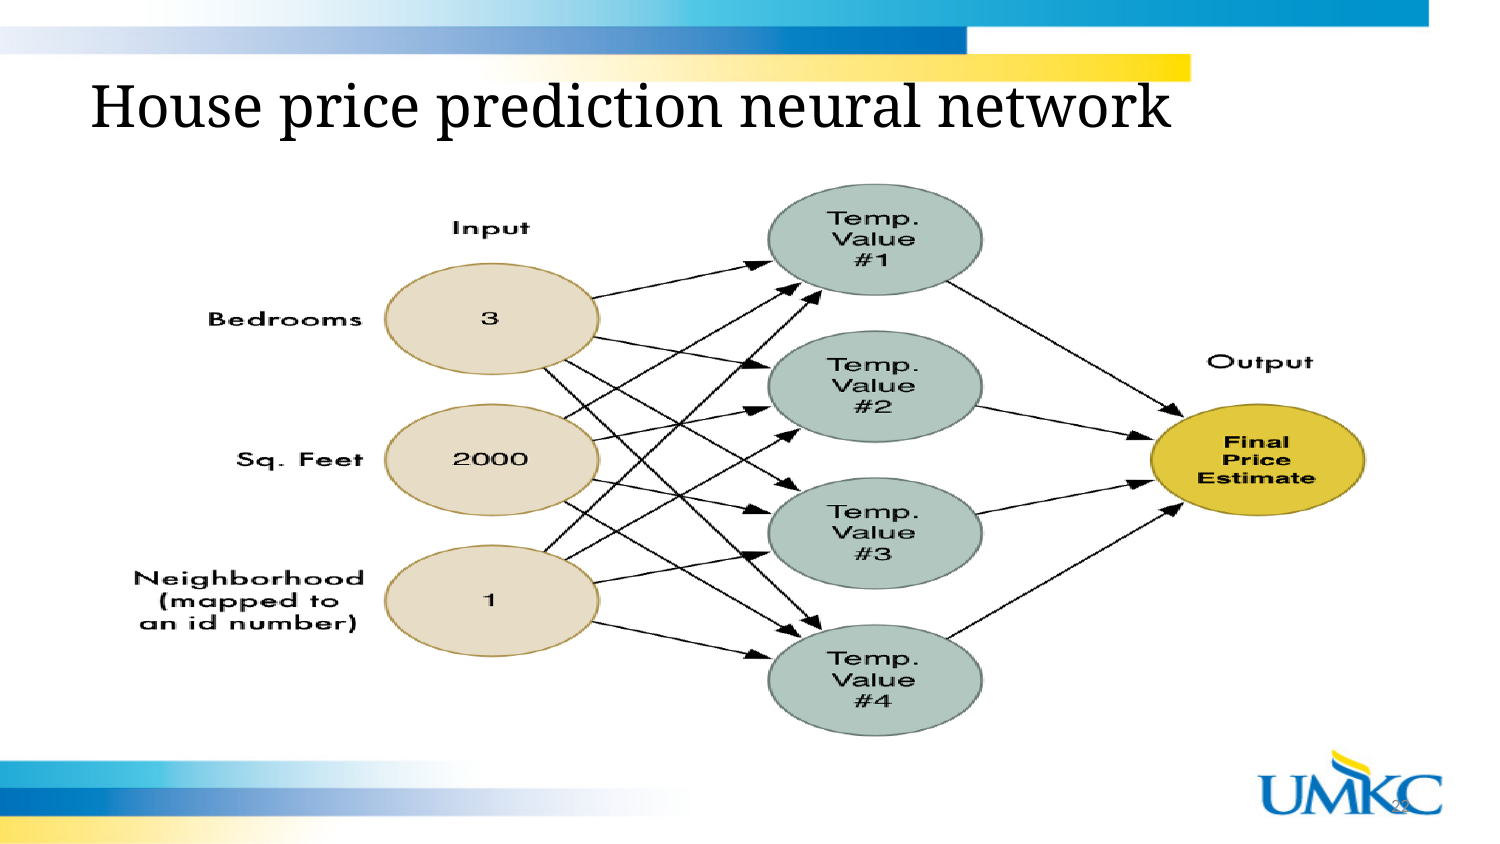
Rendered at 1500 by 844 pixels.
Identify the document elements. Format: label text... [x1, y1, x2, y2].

picture [0, 0, 1500, 844]
title House price prediction neural network [75, 33, 1425, 175]
slide_number 22 [1074, 782, 1425, 827]
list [131, 179, 1369, 737]
